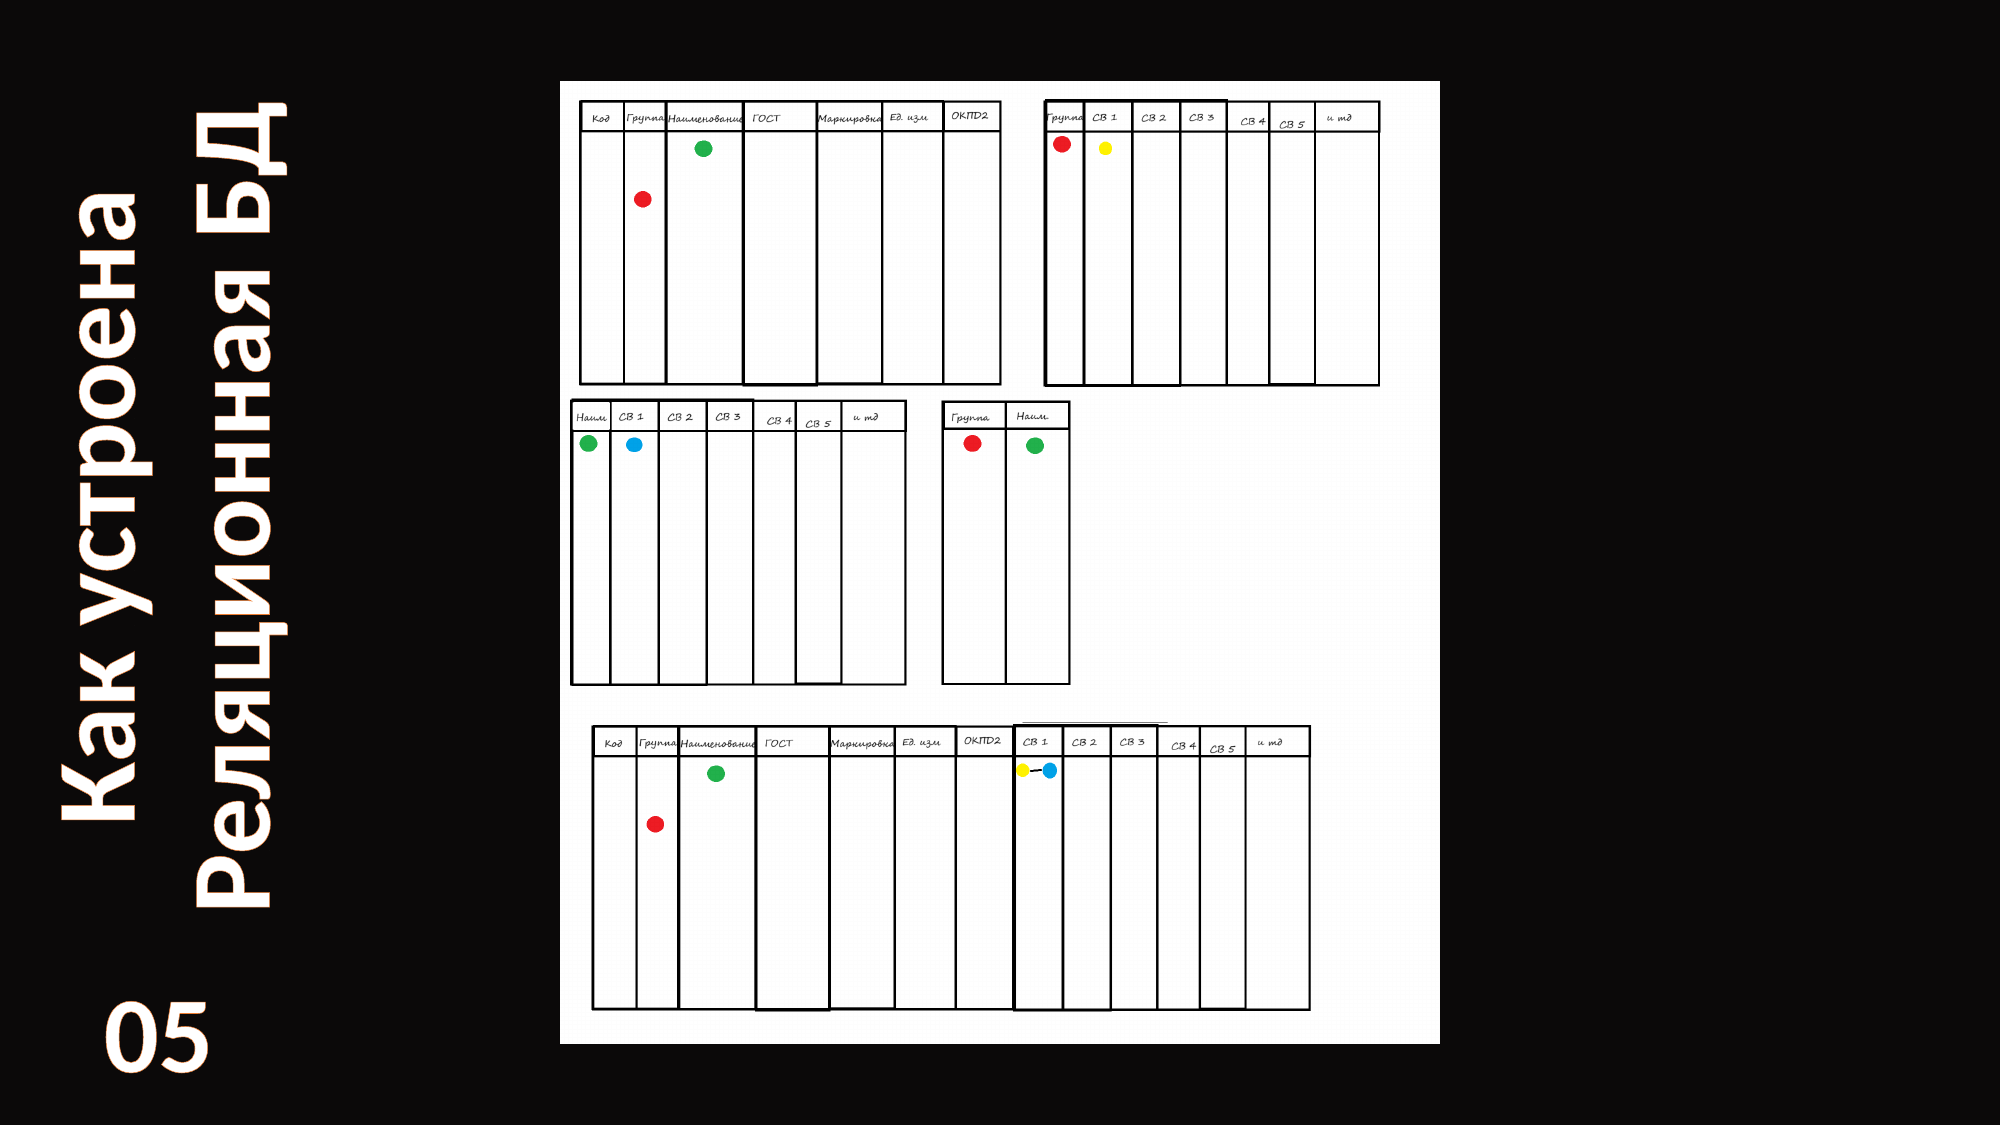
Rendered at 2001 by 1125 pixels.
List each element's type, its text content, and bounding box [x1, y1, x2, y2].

text_box Как устроена Реляционная БД [14, 85, 300, 929]
picture [559, 81, 1440, 1044]
text_box [778, 340, 1588, 1125]
text_box 05 [88, 956, 229, 1102]
text_box [437, 0, 1563, 1125]
